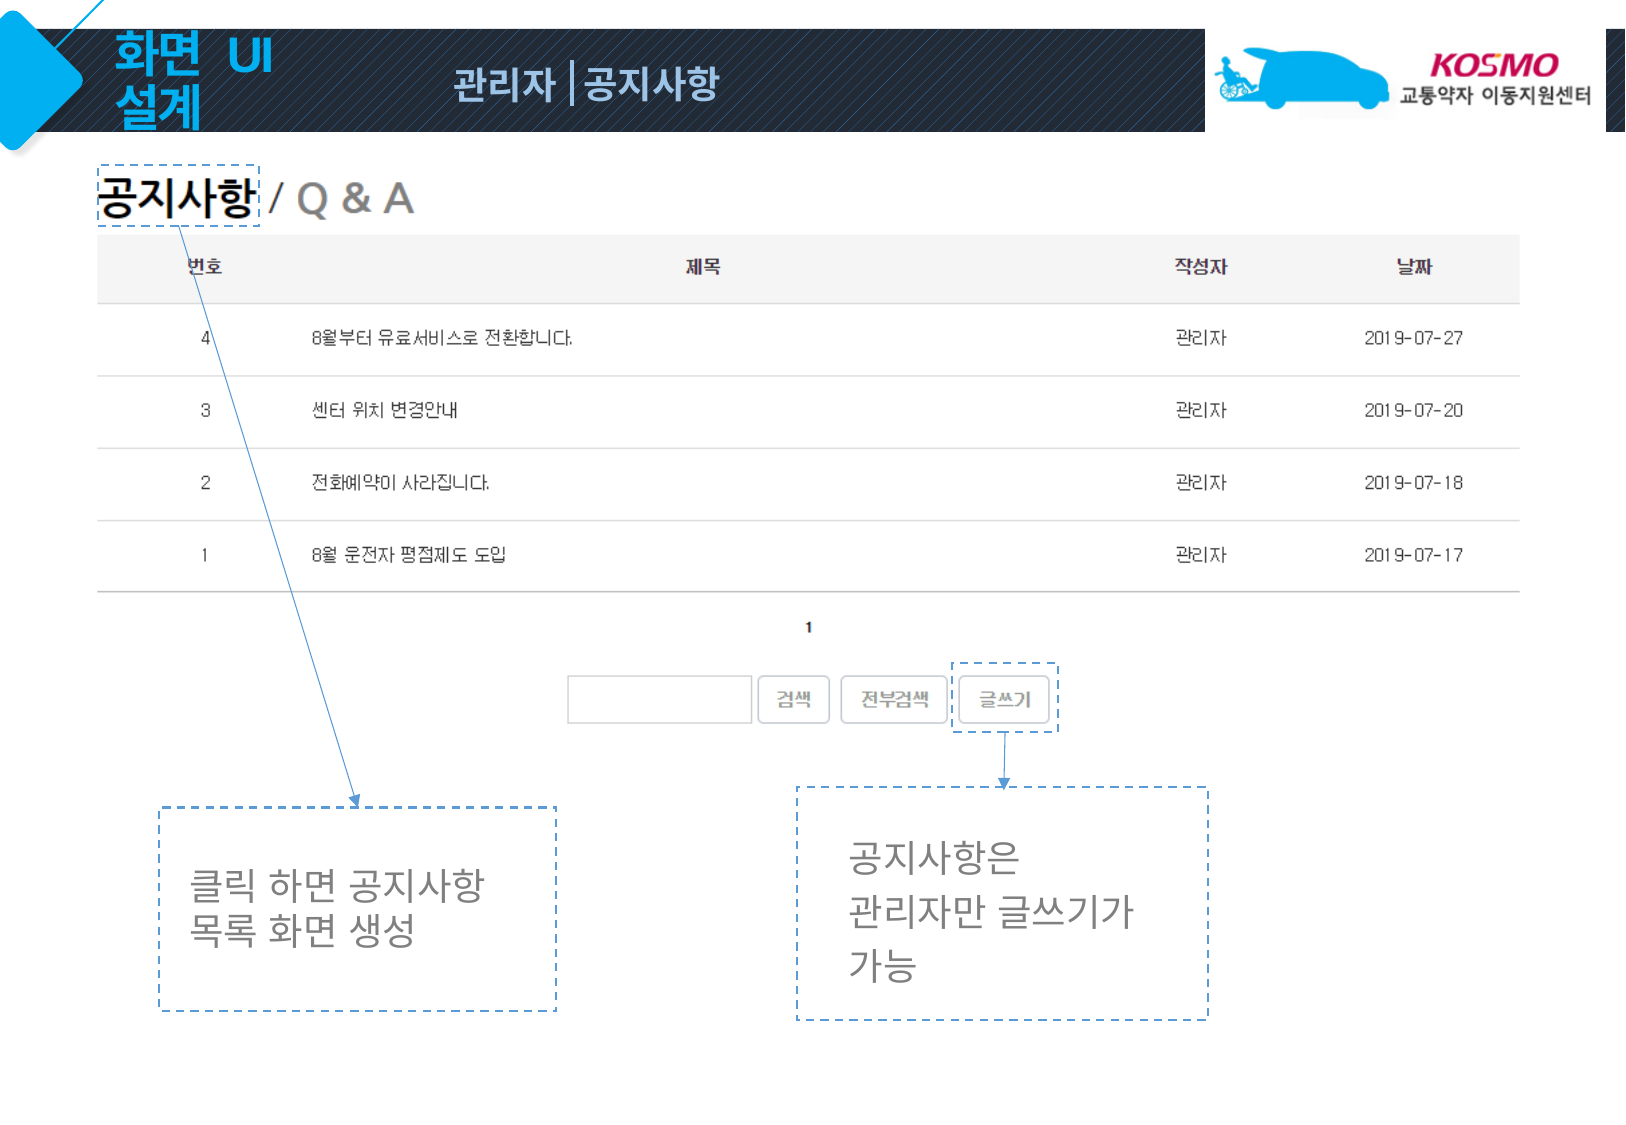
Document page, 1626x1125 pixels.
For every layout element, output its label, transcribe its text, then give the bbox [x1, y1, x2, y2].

picture [80, 161, 1544, 752]
text_box [158, 806, 557, 1012]
text_box [796, 786, 1209, 1021]
text_box 공지사항은 관리자만 글쓰기가 가능 [834, 818, 1176, 996]
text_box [178, 225, 358, 808]
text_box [372, 53, 872, 116]
picture [1205, 26, 1606, 132]
title 화면 UI 설계 [114, 55, 372, 111]
text_box 클릭 하면 공지사항 목록 화면 생성 [174, 855, 542, 961]
